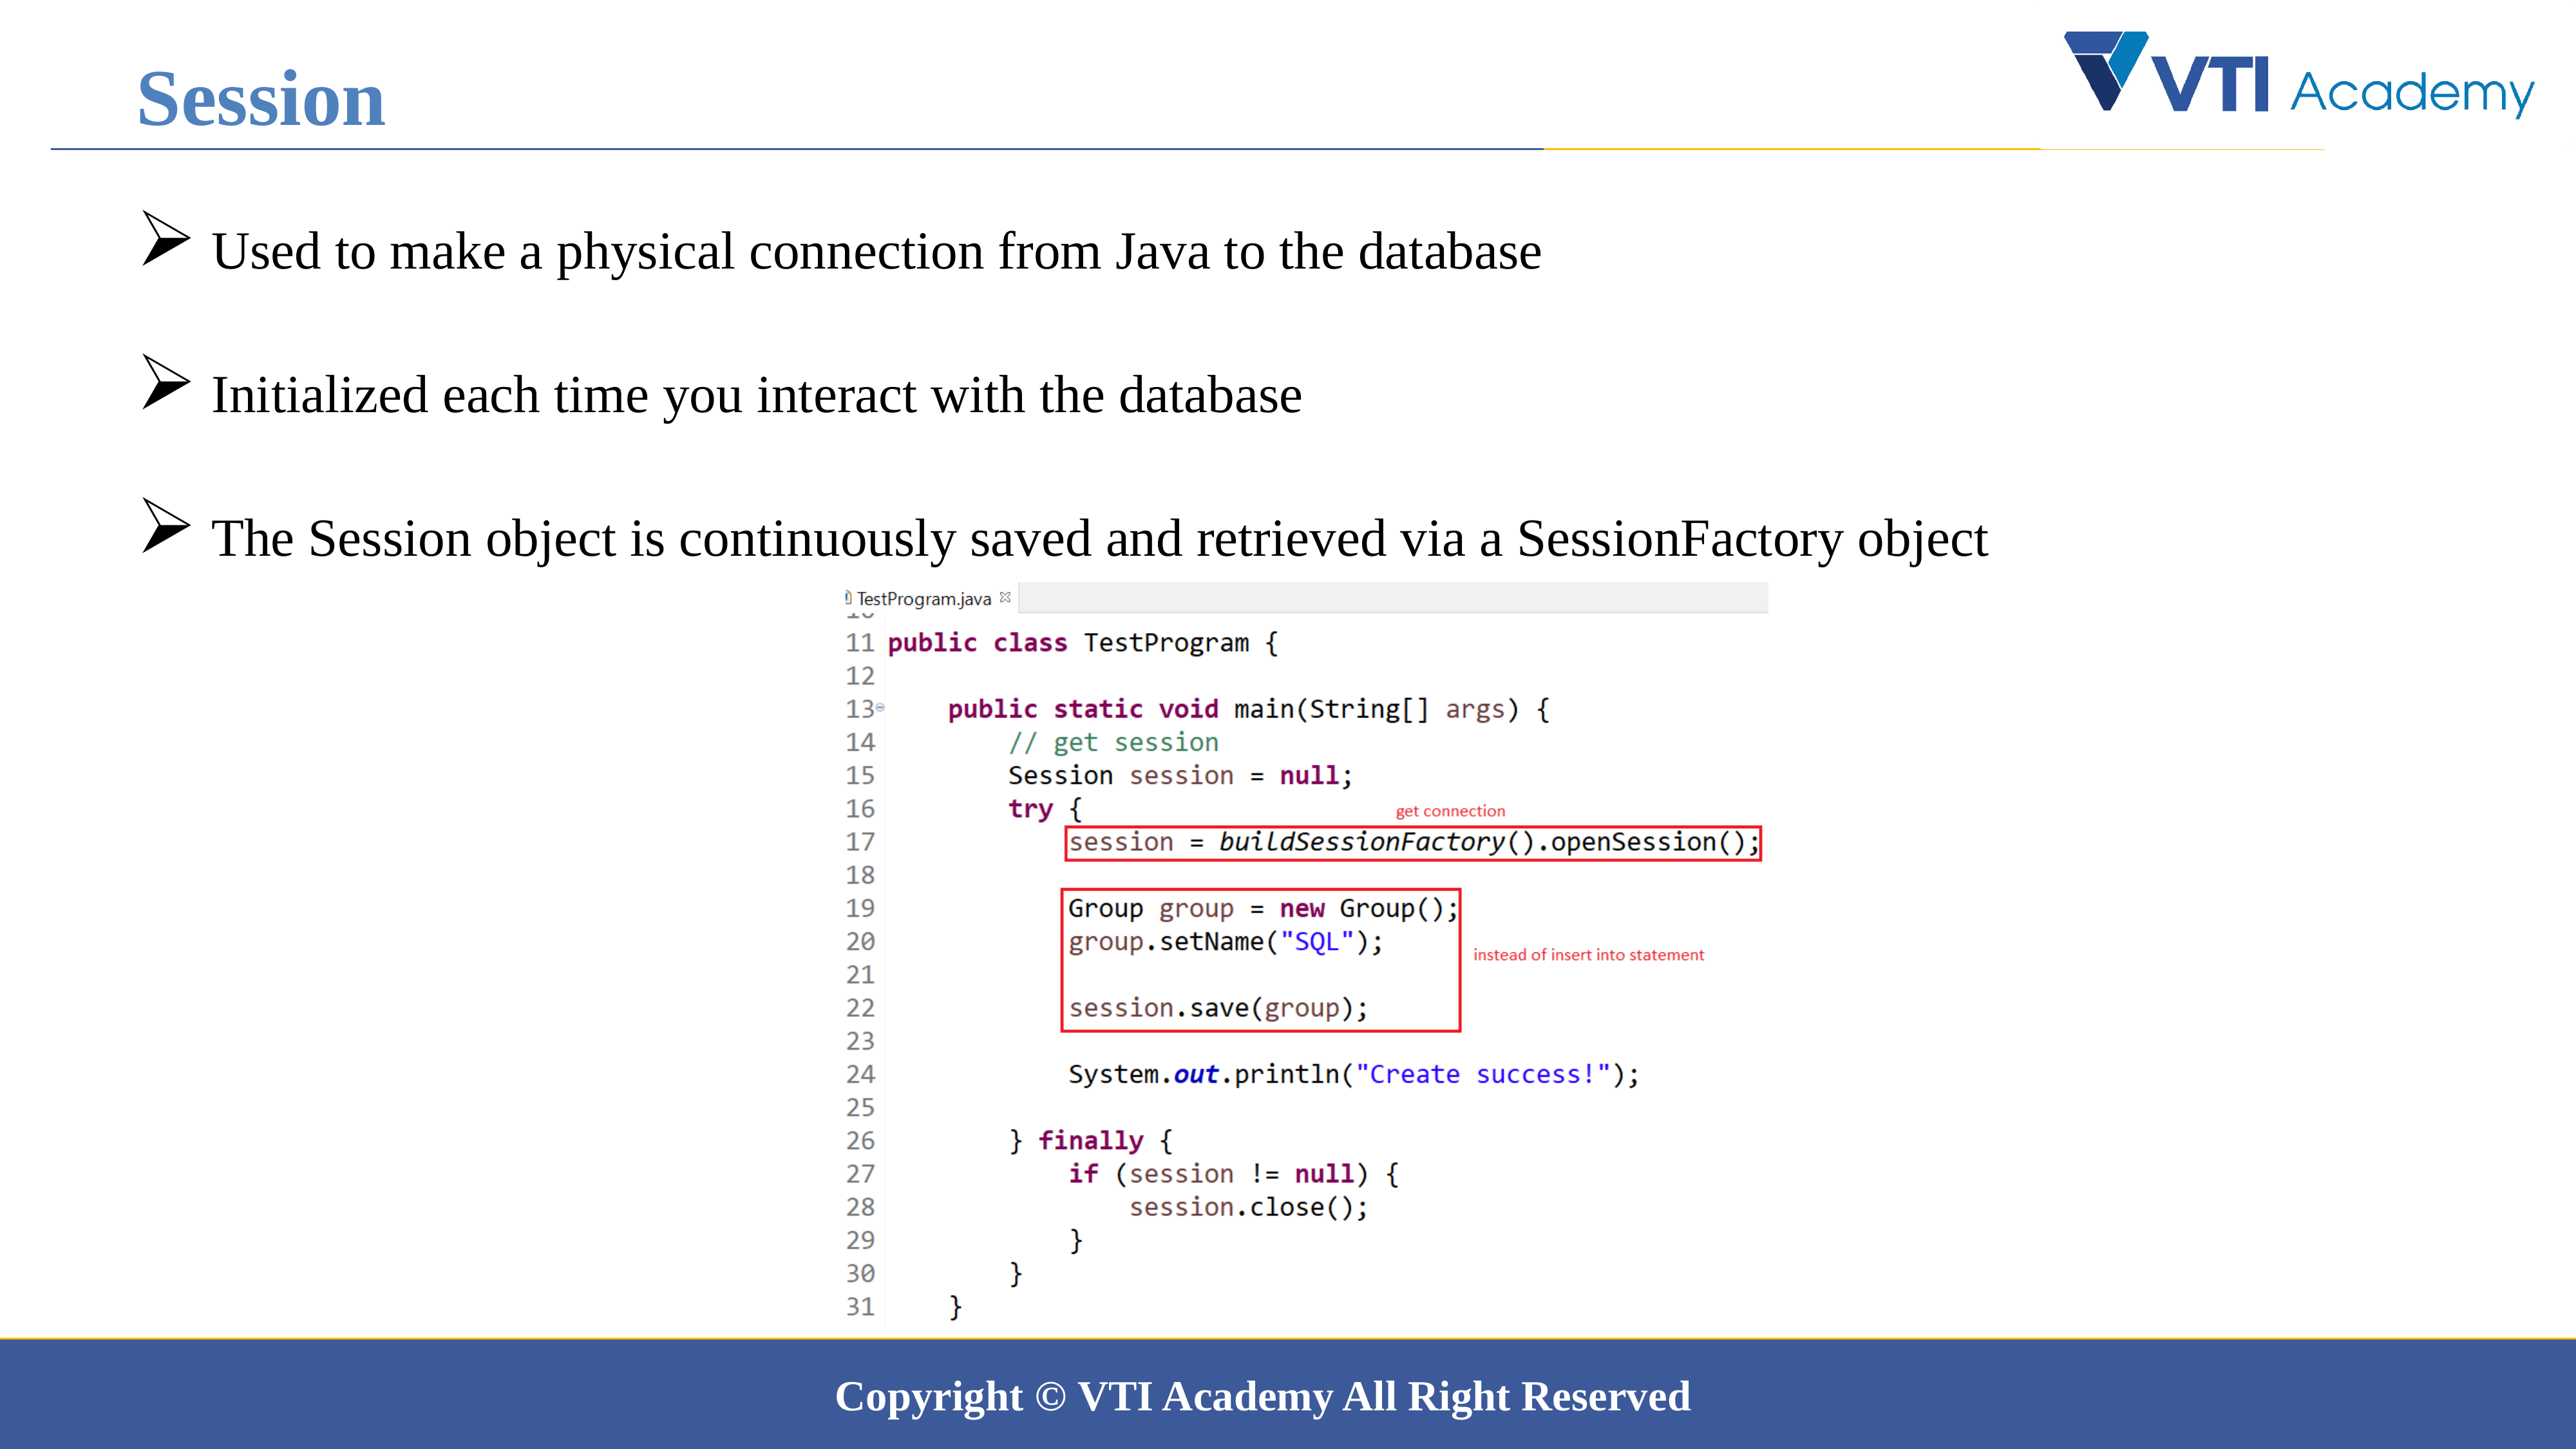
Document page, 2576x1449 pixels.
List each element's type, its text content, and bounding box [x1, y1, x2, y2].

picture [2034, 0, 2576, 149]
text_box Used to make a physical connection from Java to the database Initialized each time you interact with the database The Session object is continuously saved and retrieved via a SessionFactory object [126, 211, 2576, 990]
picture [845, 582, 1768, 1327]
text_box Session [126, 60, 1329, 126]
